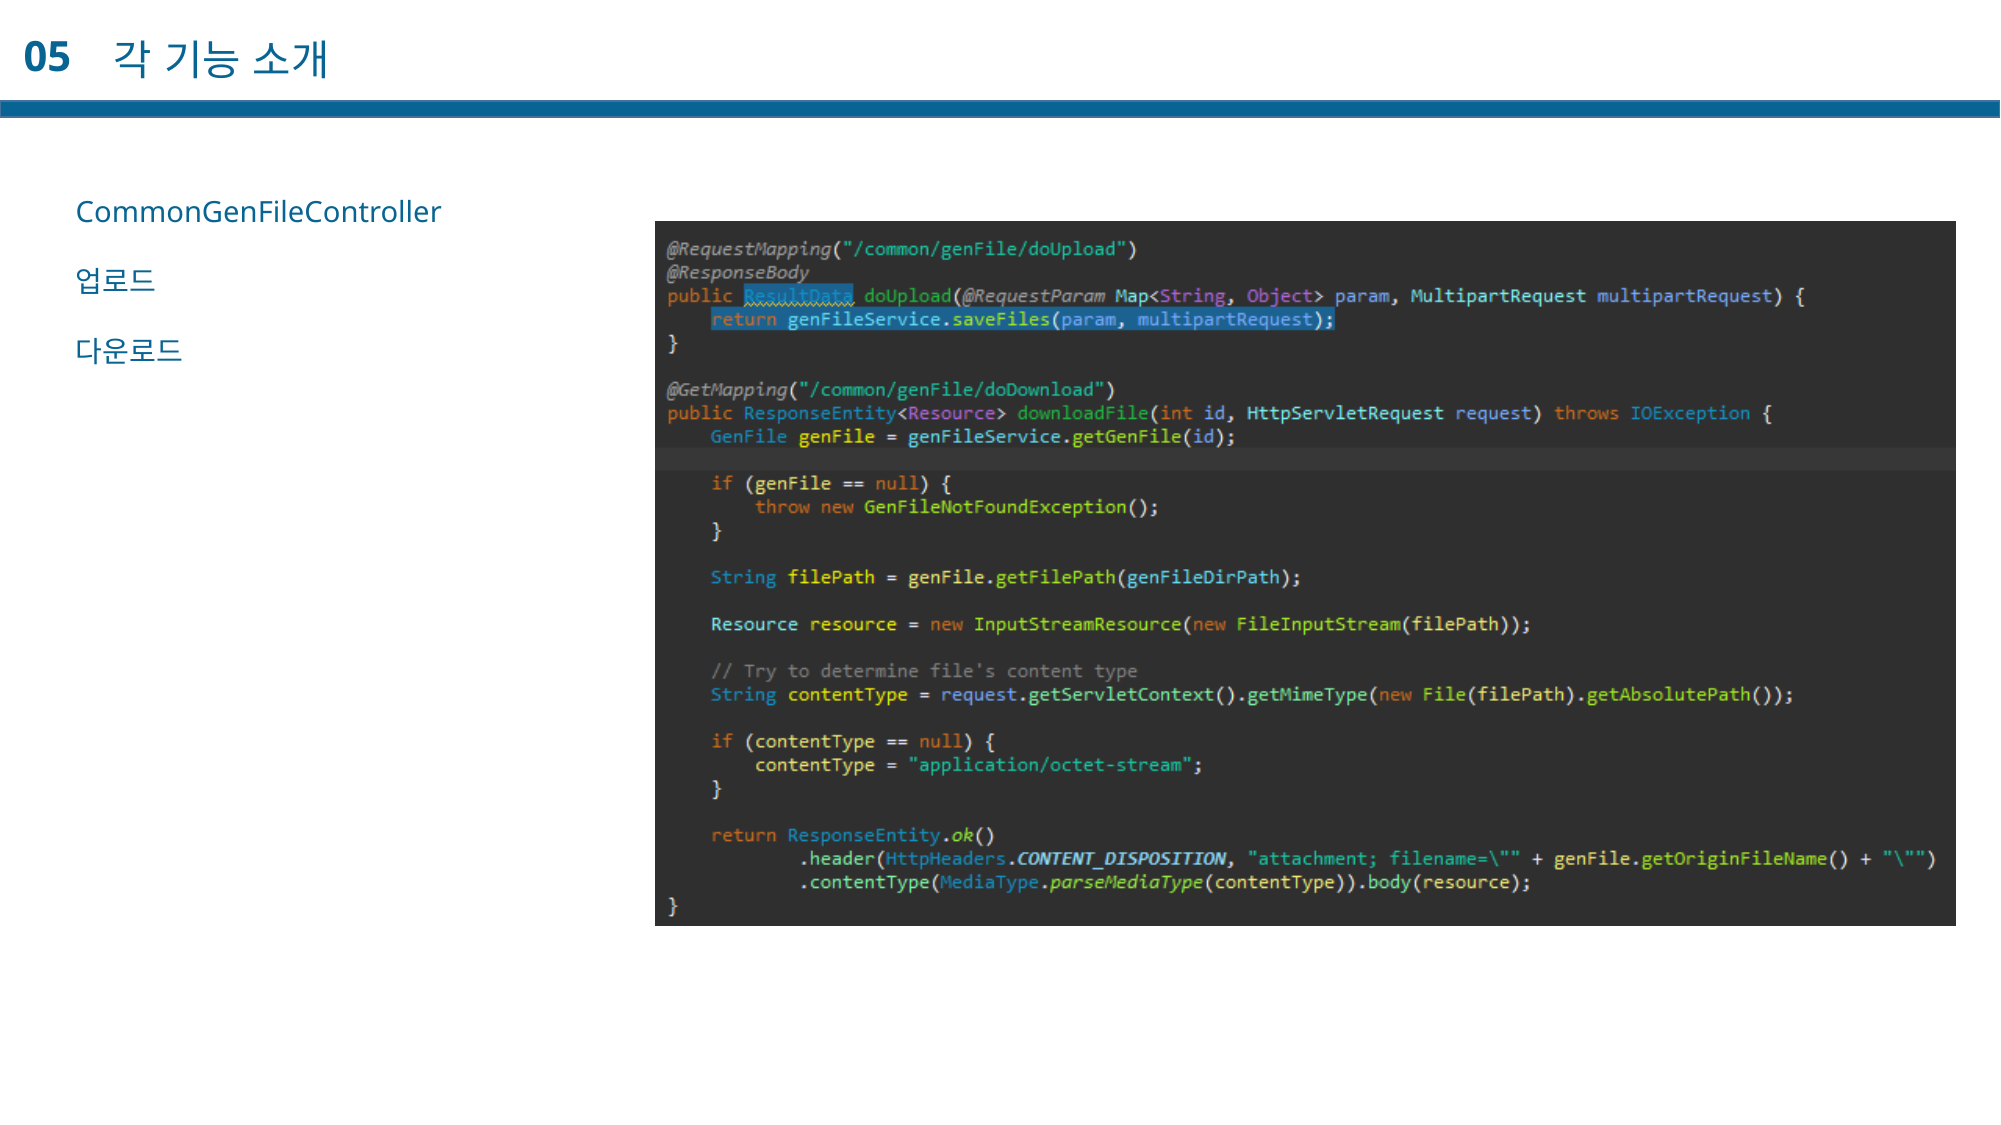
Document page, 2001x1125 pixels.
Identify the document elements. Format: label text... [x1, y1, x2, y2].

text_box [0, 100, 2000, 118]
text_box 05 [8, 22, 87, 88]
text_box CommonGenFileController 업로드 다운로드 [60, 186, 608, 376]
text_box 각 기능 소개 [99, 26, 346, 92]
picture [655, 221, 1956, 926]
